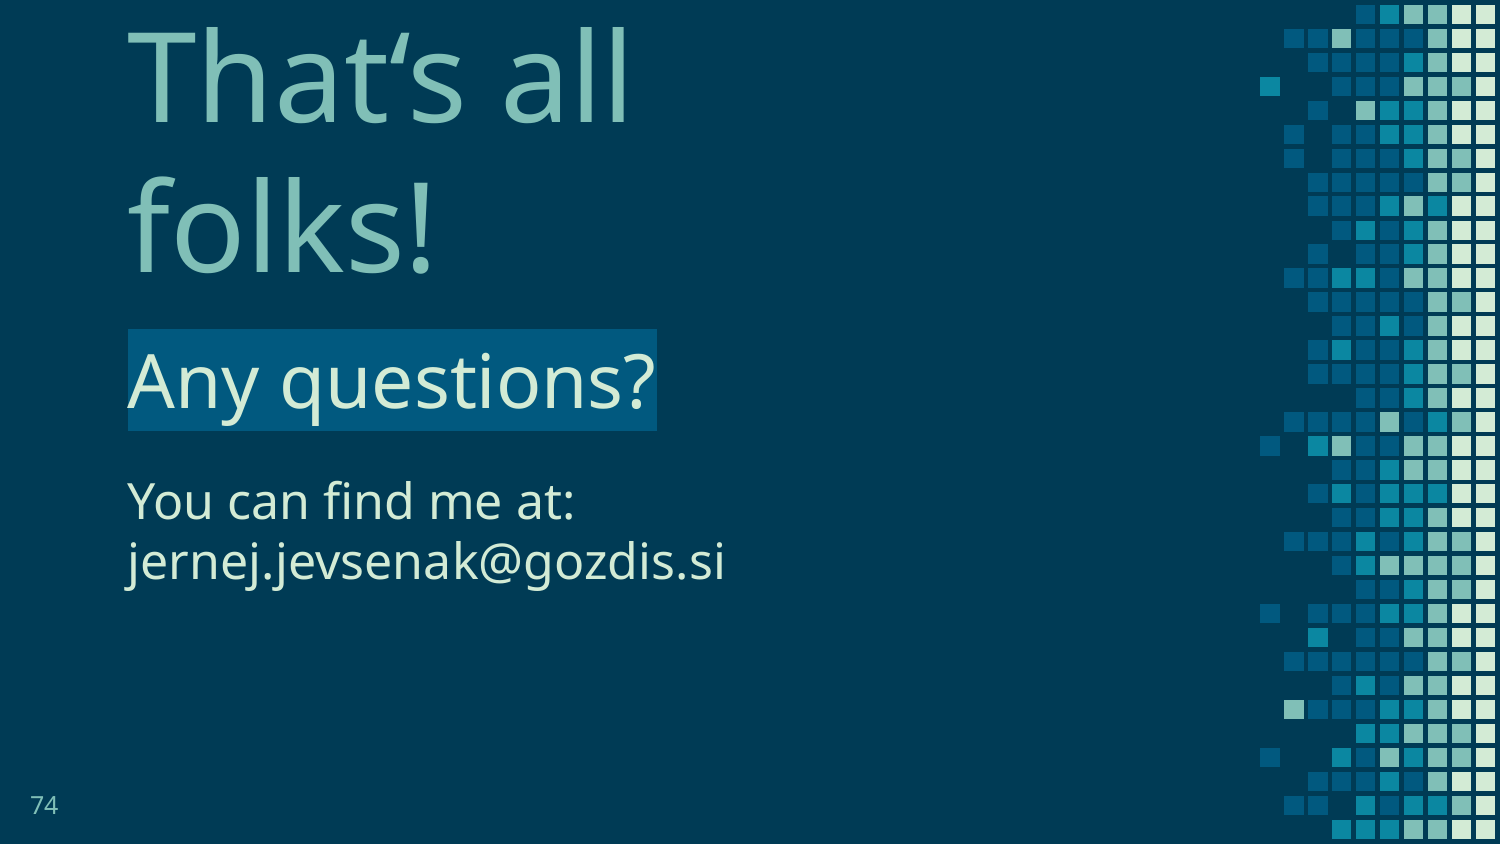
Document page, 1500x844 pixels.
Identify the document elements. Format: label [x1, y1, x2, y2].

picture [129, 33, 195, 121]
picture [581, 28, 591, 121]
subtitle [112, 319, 911, 448]
slide_number [15, 774, 105, 839]
picture [391, 33, 408, 63]
picture [280, 54, 333, 122]
picture [414, 54, 461, 122]
picture [347, 40, 386, 122]
list [112, 454, 911, 719]
picture [207, 28, 263, 121]
picture [506, 54, 559, 122]
picture [613, 28, 623, 121]
title [112, 122, 911, 313]
